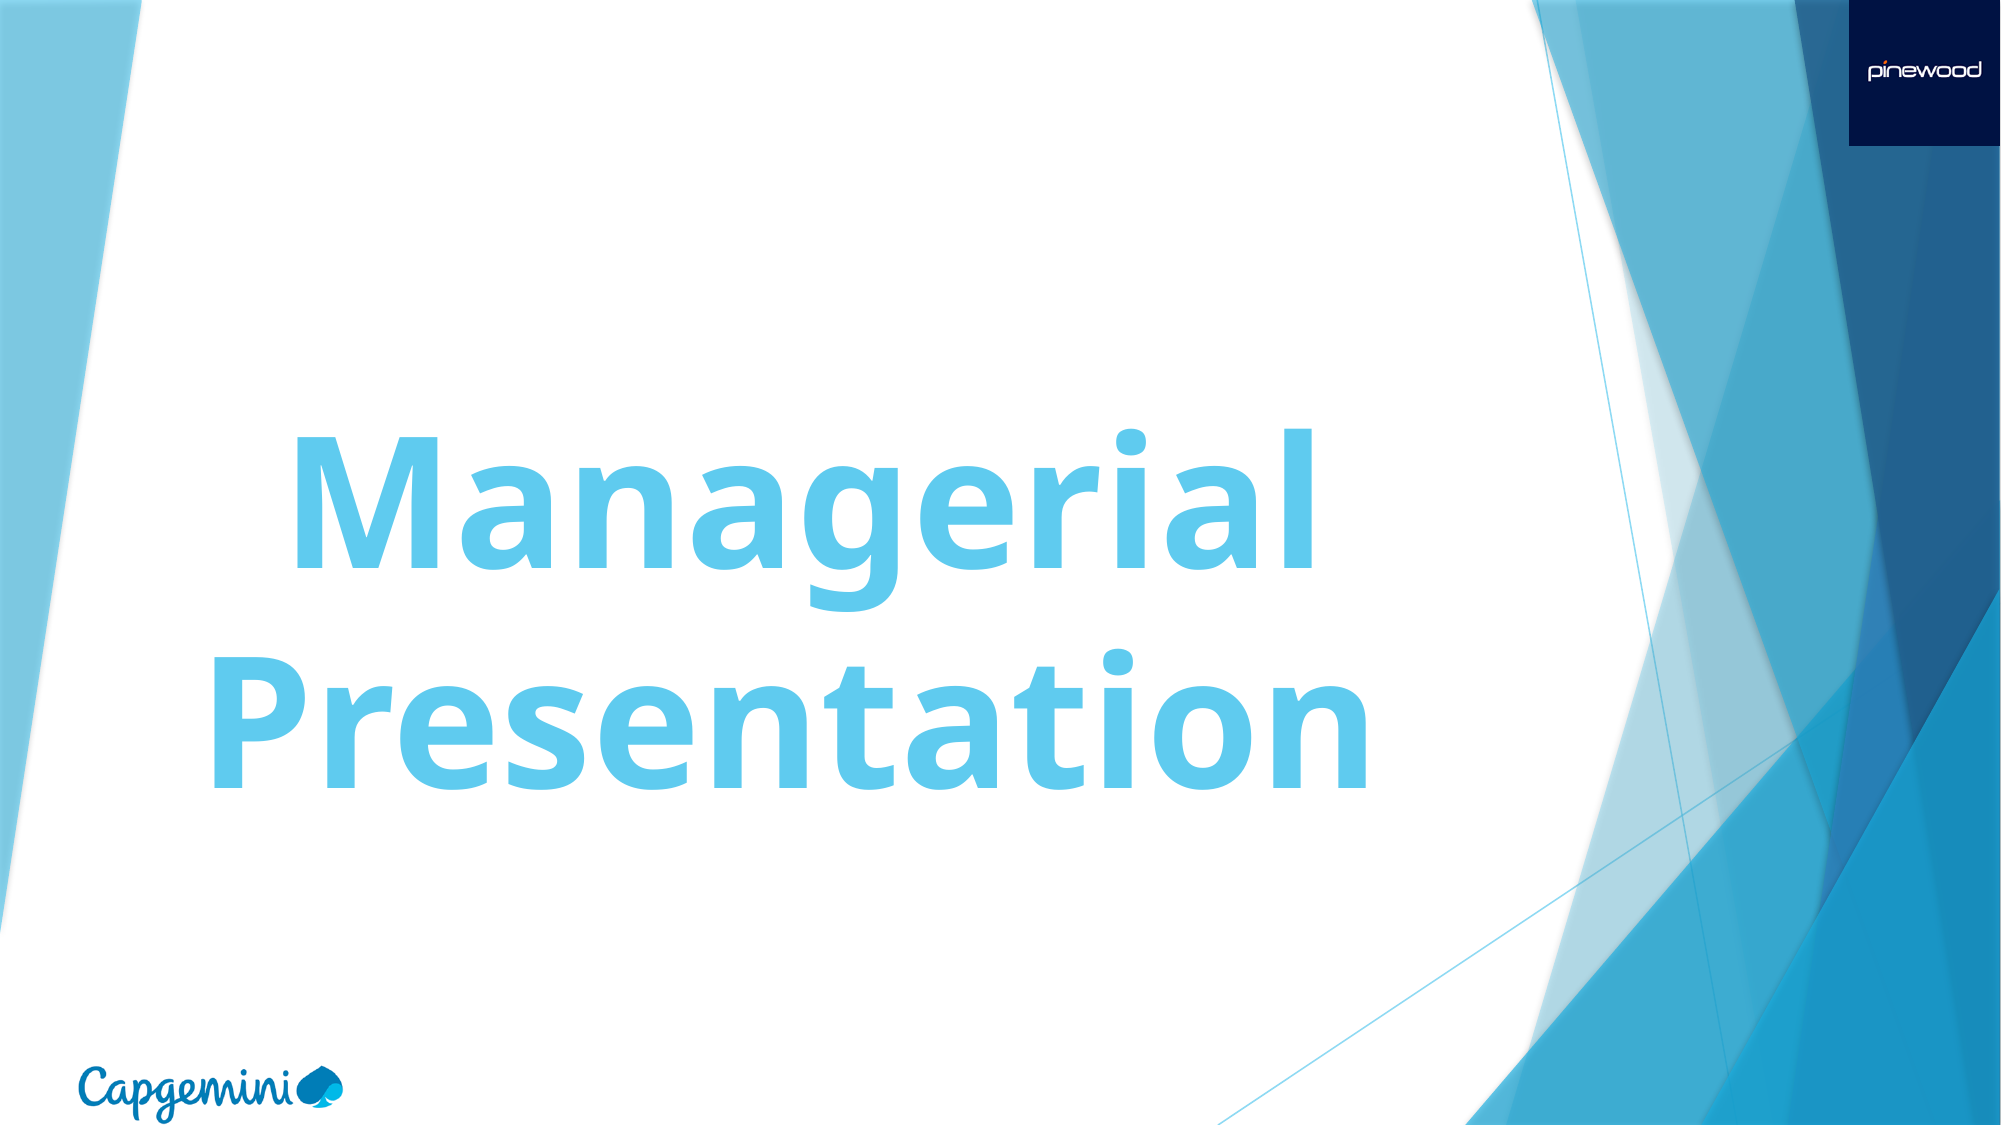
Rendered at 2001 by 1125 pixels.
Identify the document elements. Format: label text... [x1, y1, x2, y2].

picture [76, 1061, 345, 1125]
picture [1848, 0, 2000, 146]
title Managerial Presentation [167, 562, 1442, 833]
